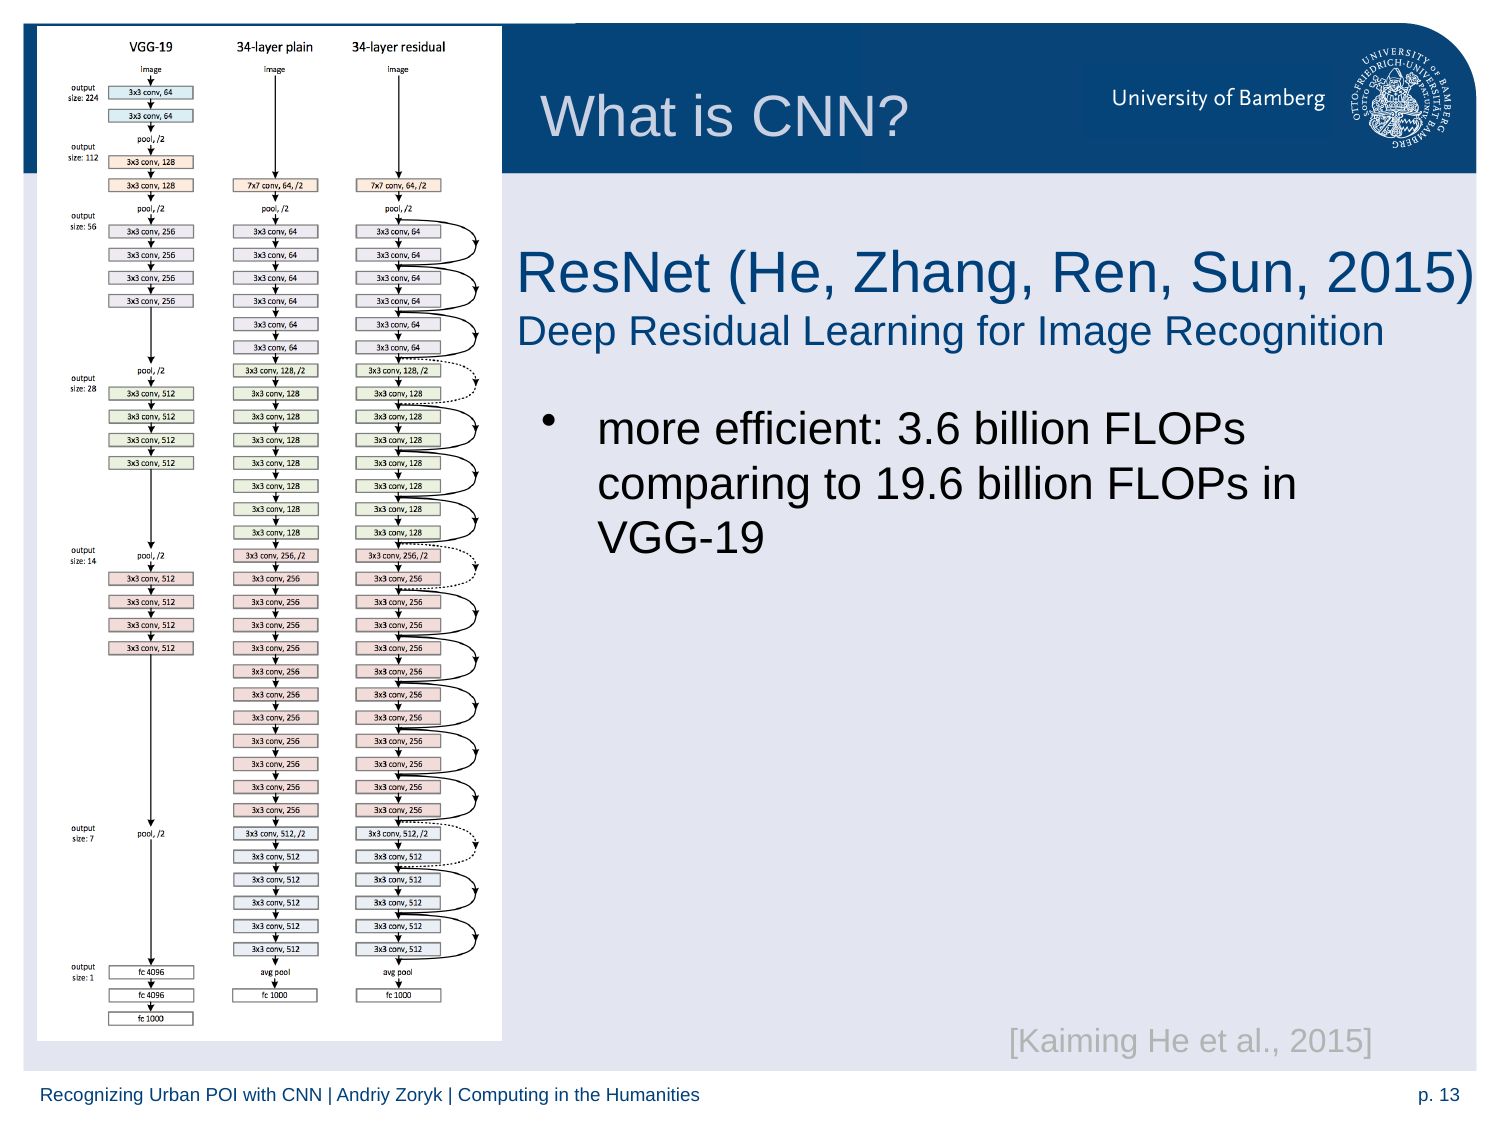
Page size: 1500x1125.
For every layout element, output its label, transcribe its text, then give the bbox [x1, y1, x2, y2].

text_box ResNet (He, Zhang, Ren, Sun, 2015) Deep Residual Learning for Image Recognition [506, 206, 1500, 452]
text_box [Kaiming He et al., 2015] [993, 1011, 1398, 1066]
picture [0, 0, 1500, 1125]
text_box more efficient: 3.6 billion FLOPs comparing to 19.6 billion FLOPs in VGG-19 [526, 390, 1376, 974]
text_box What is CNN? [525, 19, 1500, 206]
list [37, 26, 503, 1041]
